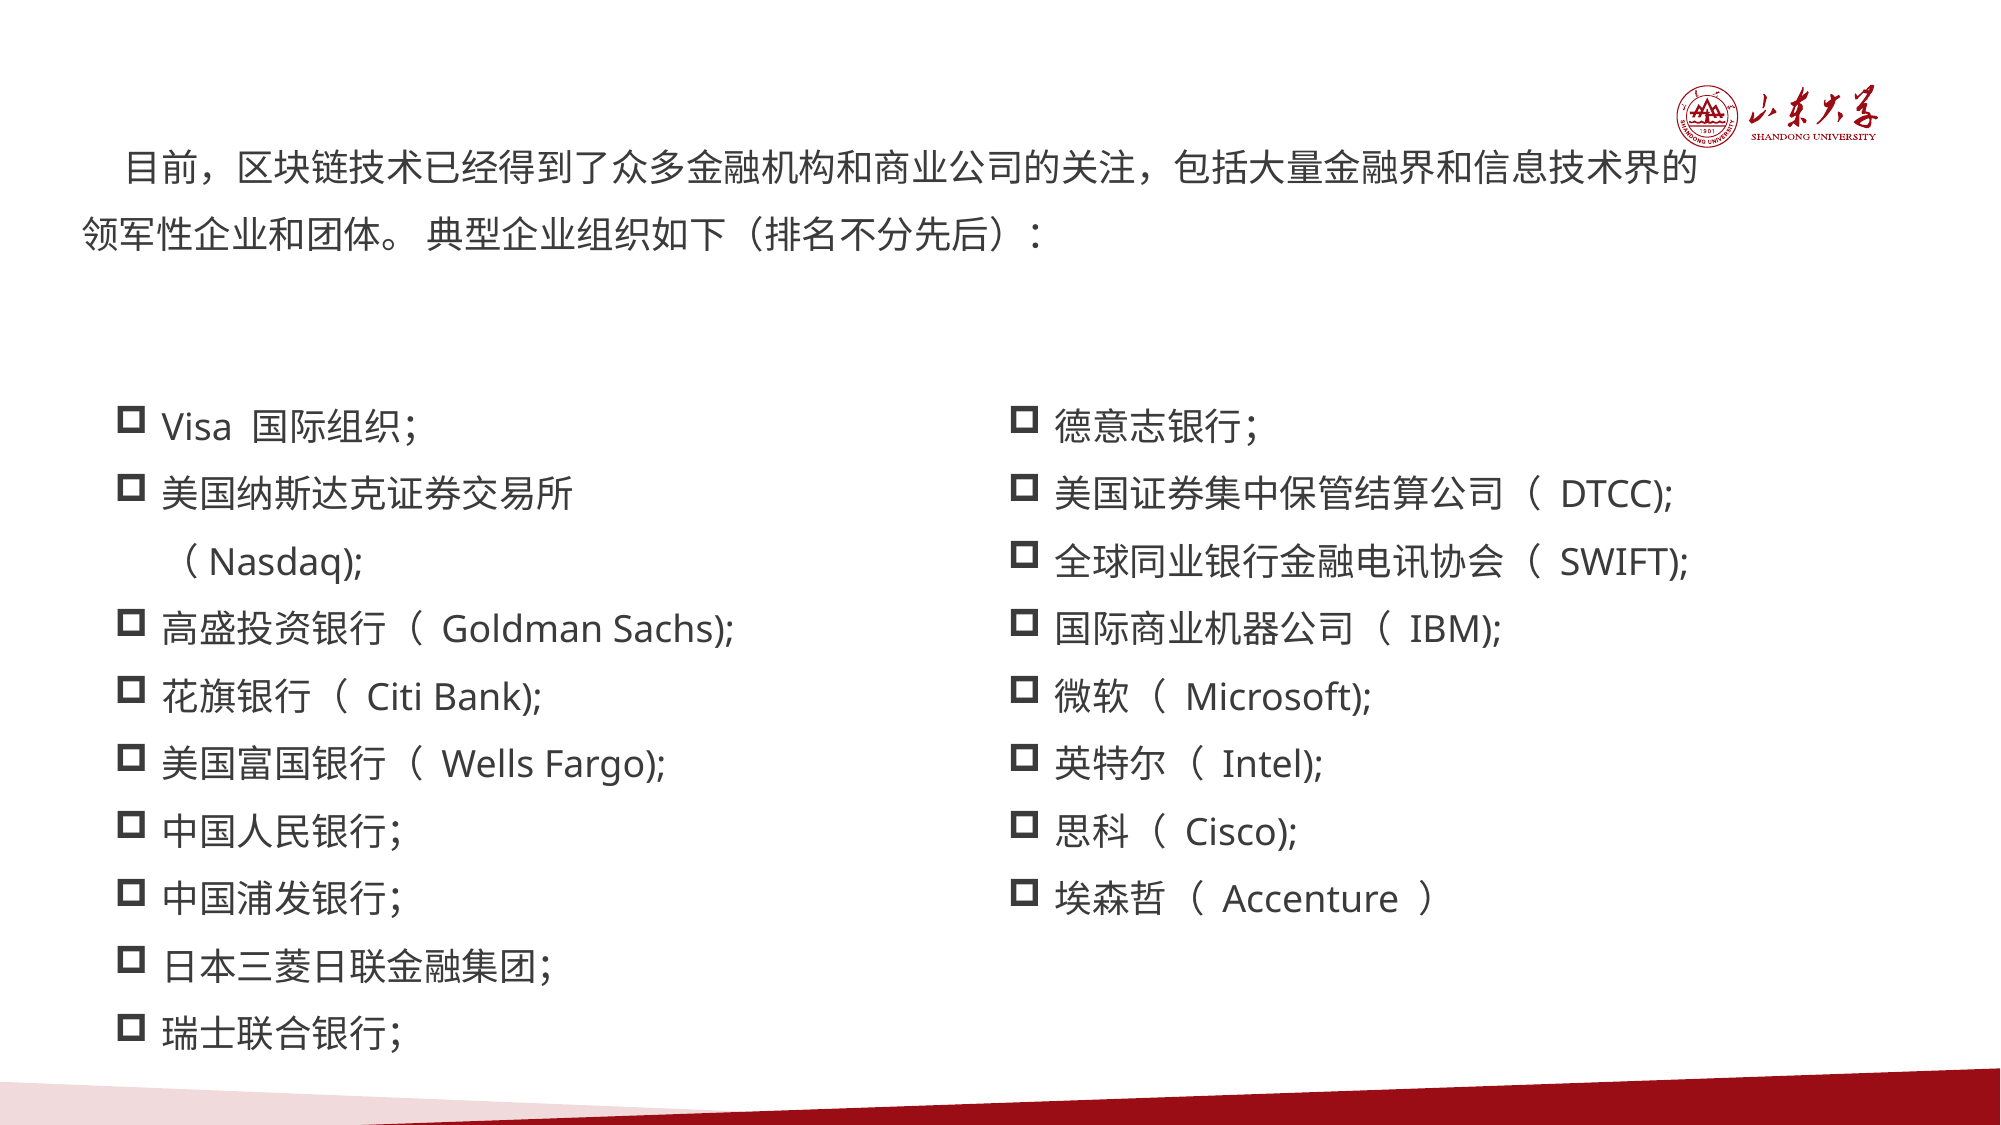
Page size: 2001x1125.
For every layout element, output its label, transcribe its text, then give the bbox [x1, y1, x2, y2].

text_box 目前，区块链技术已经得到了众多金融机构和商业公司的关注，包括大量金融界和信息技术界的领军性企业和团体。 典型企业组织如下（排名不分先后）： [66, 113, 1719, 309]
text_box 德意志银行； 美国证券集中保管结算公司（ DTCC); 全球同业银行金融电讯协会（ SWIFT); 国际商业机器公司（ IBM); 微软（ Microsoft); 英特尔（ Intel); 思科（ Cisco); 埃森哲（ Accenture ） [993, 372, 1750, 928]
text_box Visa 国际组织； 美国纳斯达克证券交易所（Nasdaq); 高盛投资银行（ Goldman Sachs); 花旗银行（ Citi Bank); 美国富国银行（ Wells Fargo); 中国人民银行； 中国浦发银行； 日本三菱日联金融集团； 瑞士联合银行； [99, 372, 787, 1125]
